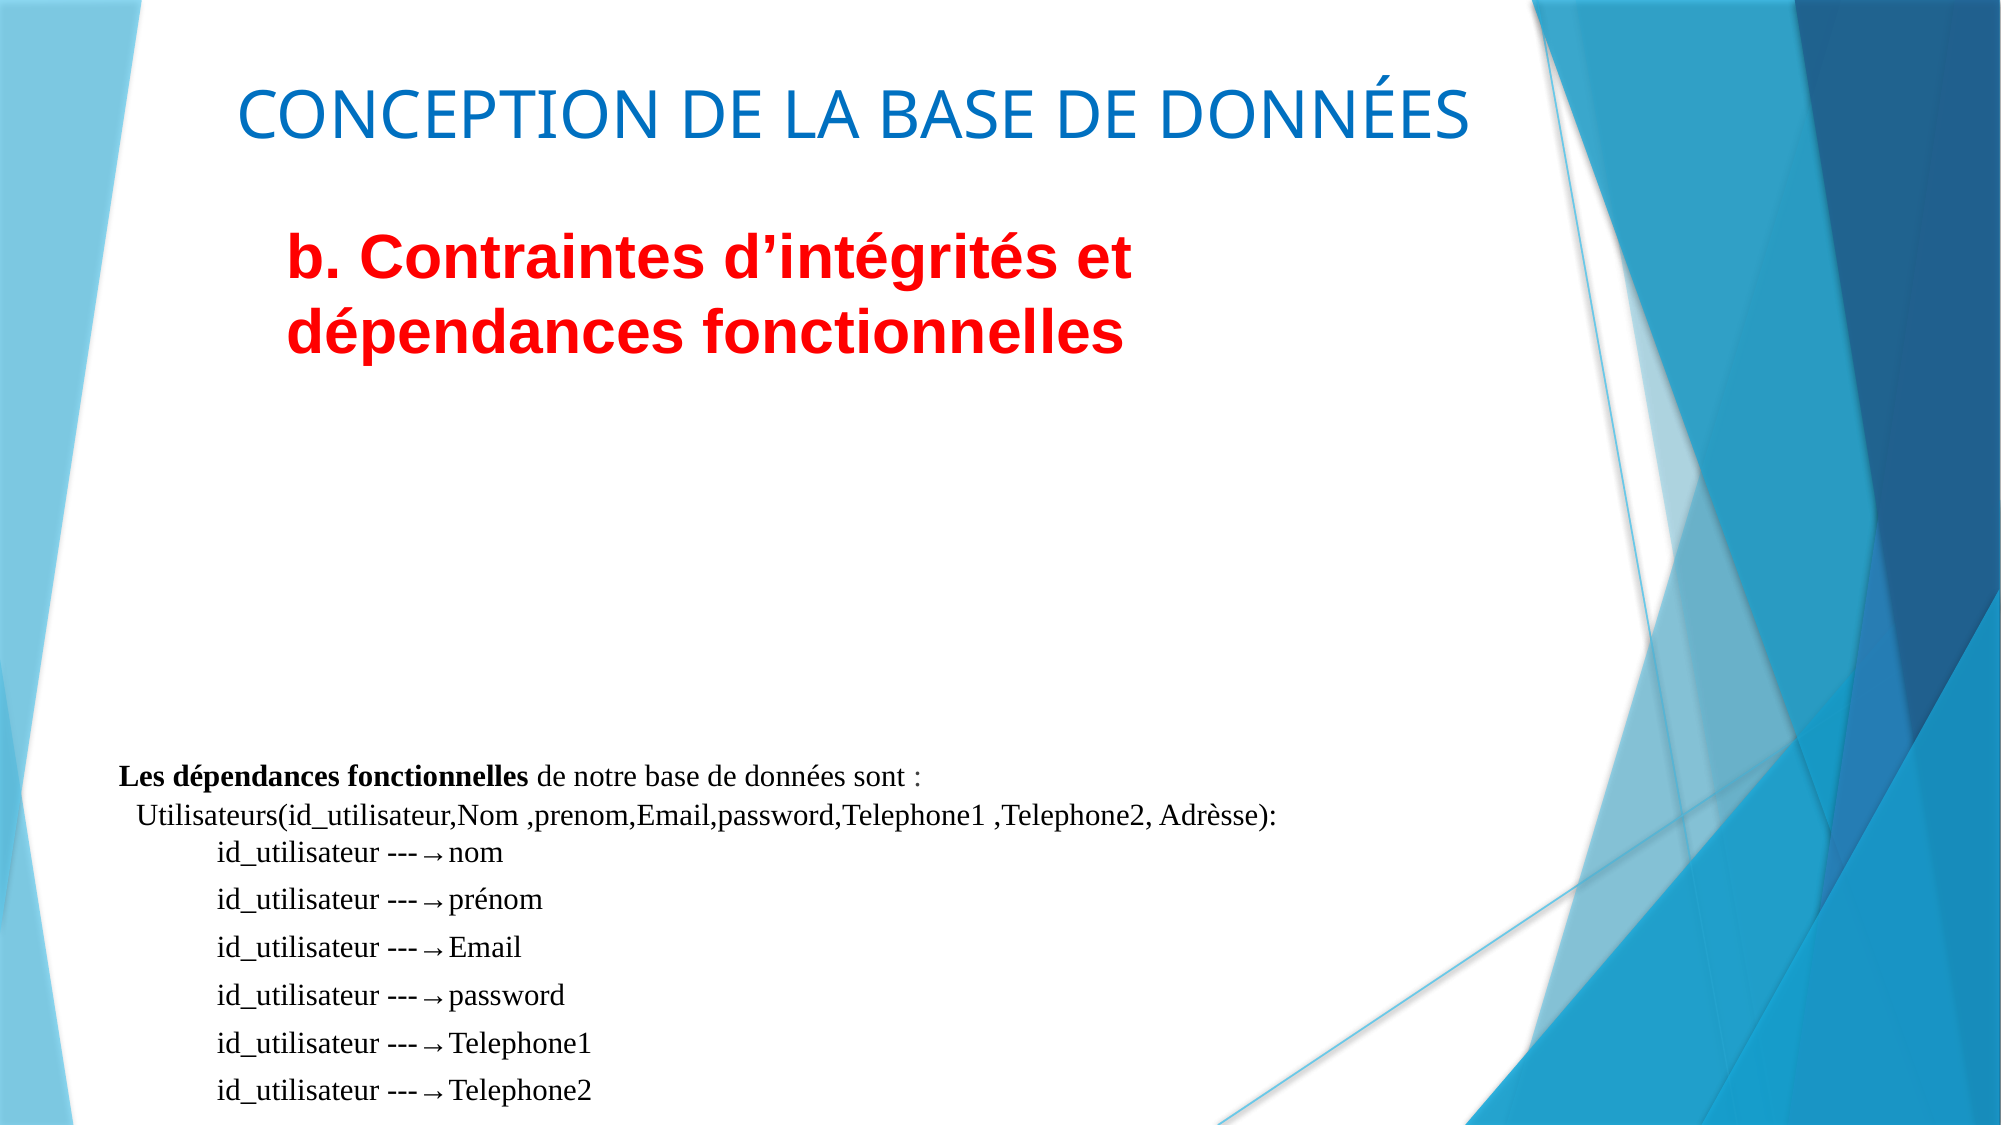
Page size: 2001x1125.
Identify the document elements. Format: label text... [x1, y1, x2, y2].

text_box CONCEPTION DE LA BASE DE DONNÉES [236, 0, 1511, 247]
text_box Les dépendances fonctionnelles de notre base de données sont : Utilisateurs(id_utilisateur,Nom ,prenom,Email,password,Telephone1 ,Telephone2, Adrèsse): id_utilisateur ---→nom id_utilisateur ---→prénom id_utilisateur ---→Email id_utilisateur ---→password id_utilisateur ---→Telephone1 id_utilisateur ---→Telephone2 id_utilisateur ---→Adresse Cette table est donc en troisième forme normale(3FN) [66, 295, 1867, 1125]
text_box b. Contraintes d’intégrités et dépendances fonctionnelles [271, 208, 1511, 364]
